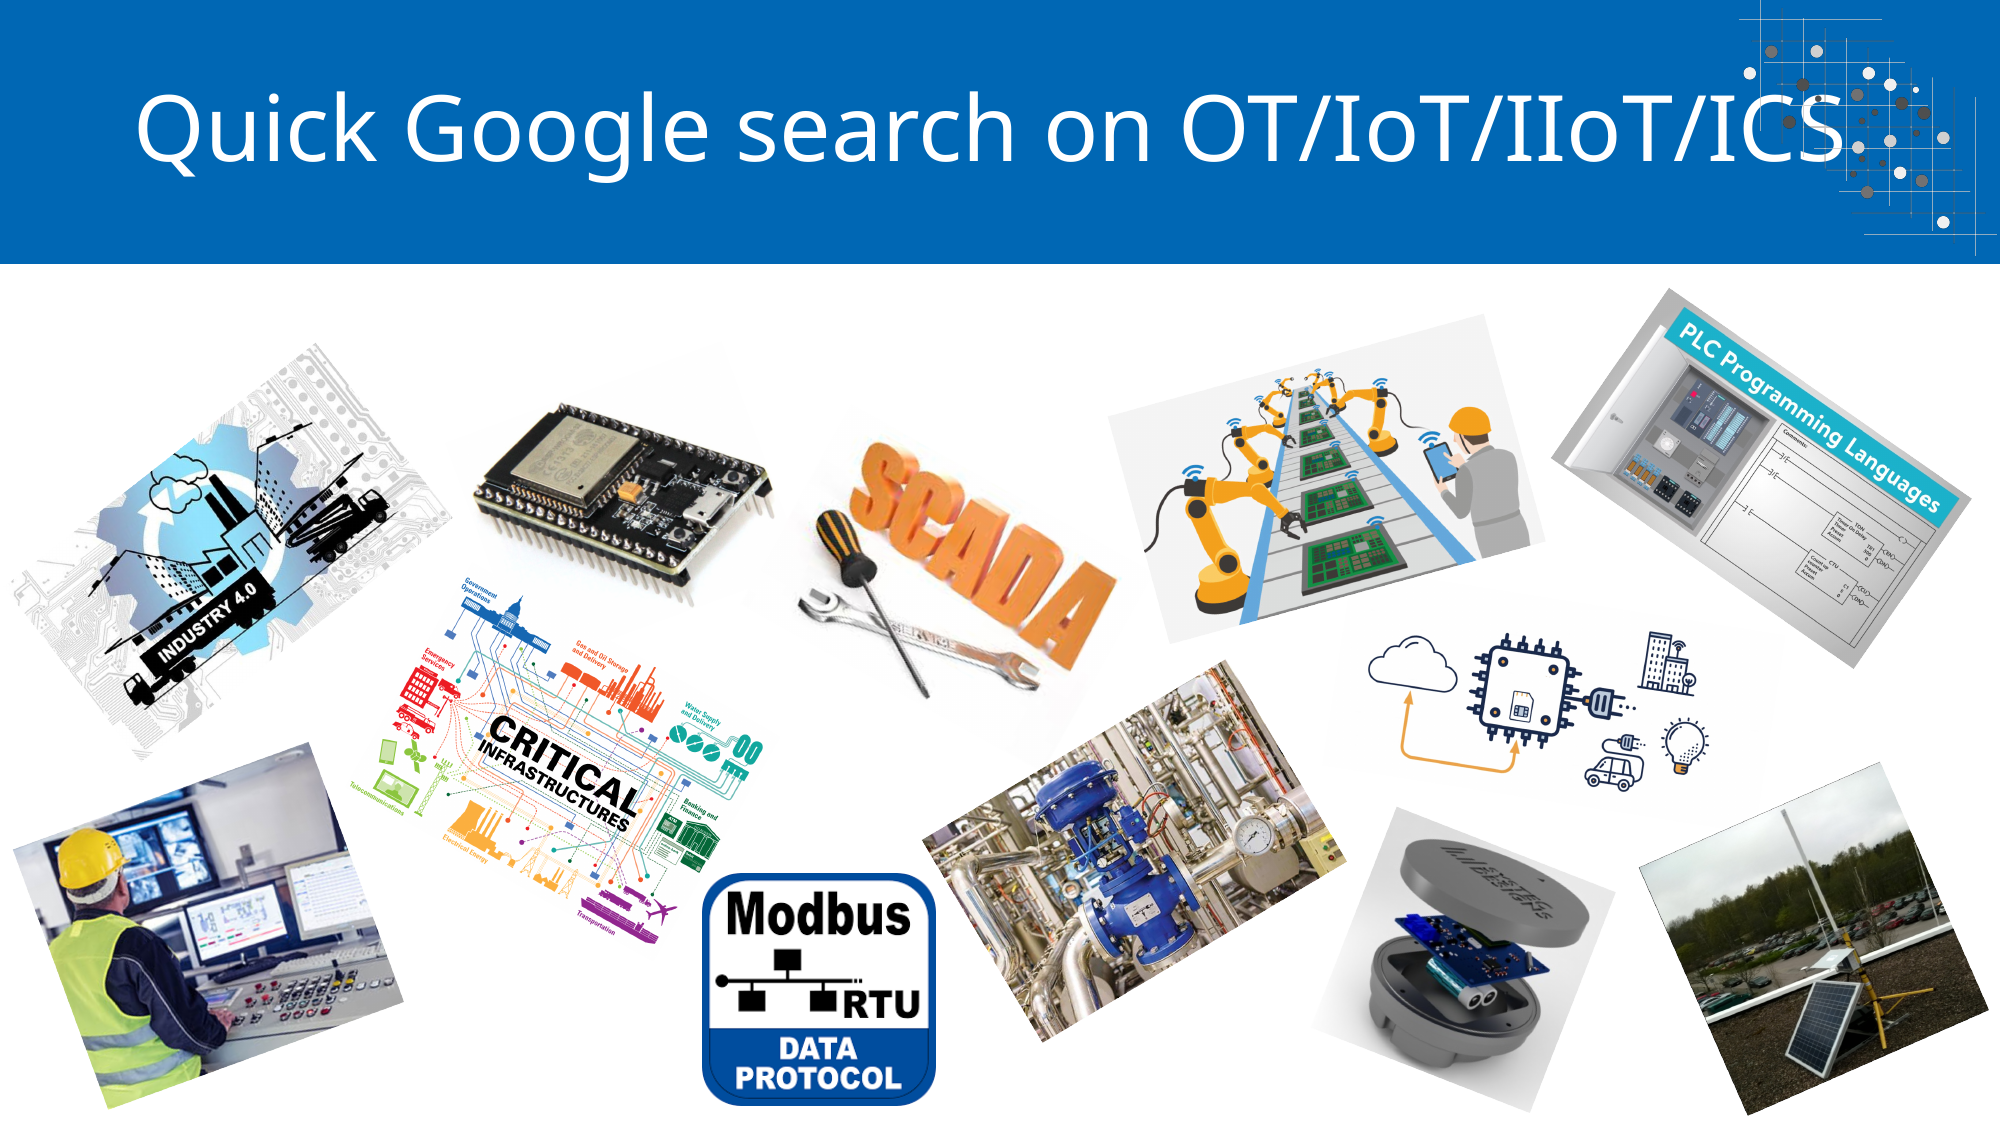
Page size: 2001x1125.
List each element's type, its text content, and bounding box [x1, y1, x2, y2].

picture [5, 288, 1988, 1115]
picture [1696, 0, 2000, 299]
title Quick Google search on OT/IoT/IIoT/ICS [0, 0, 1696, 264]
